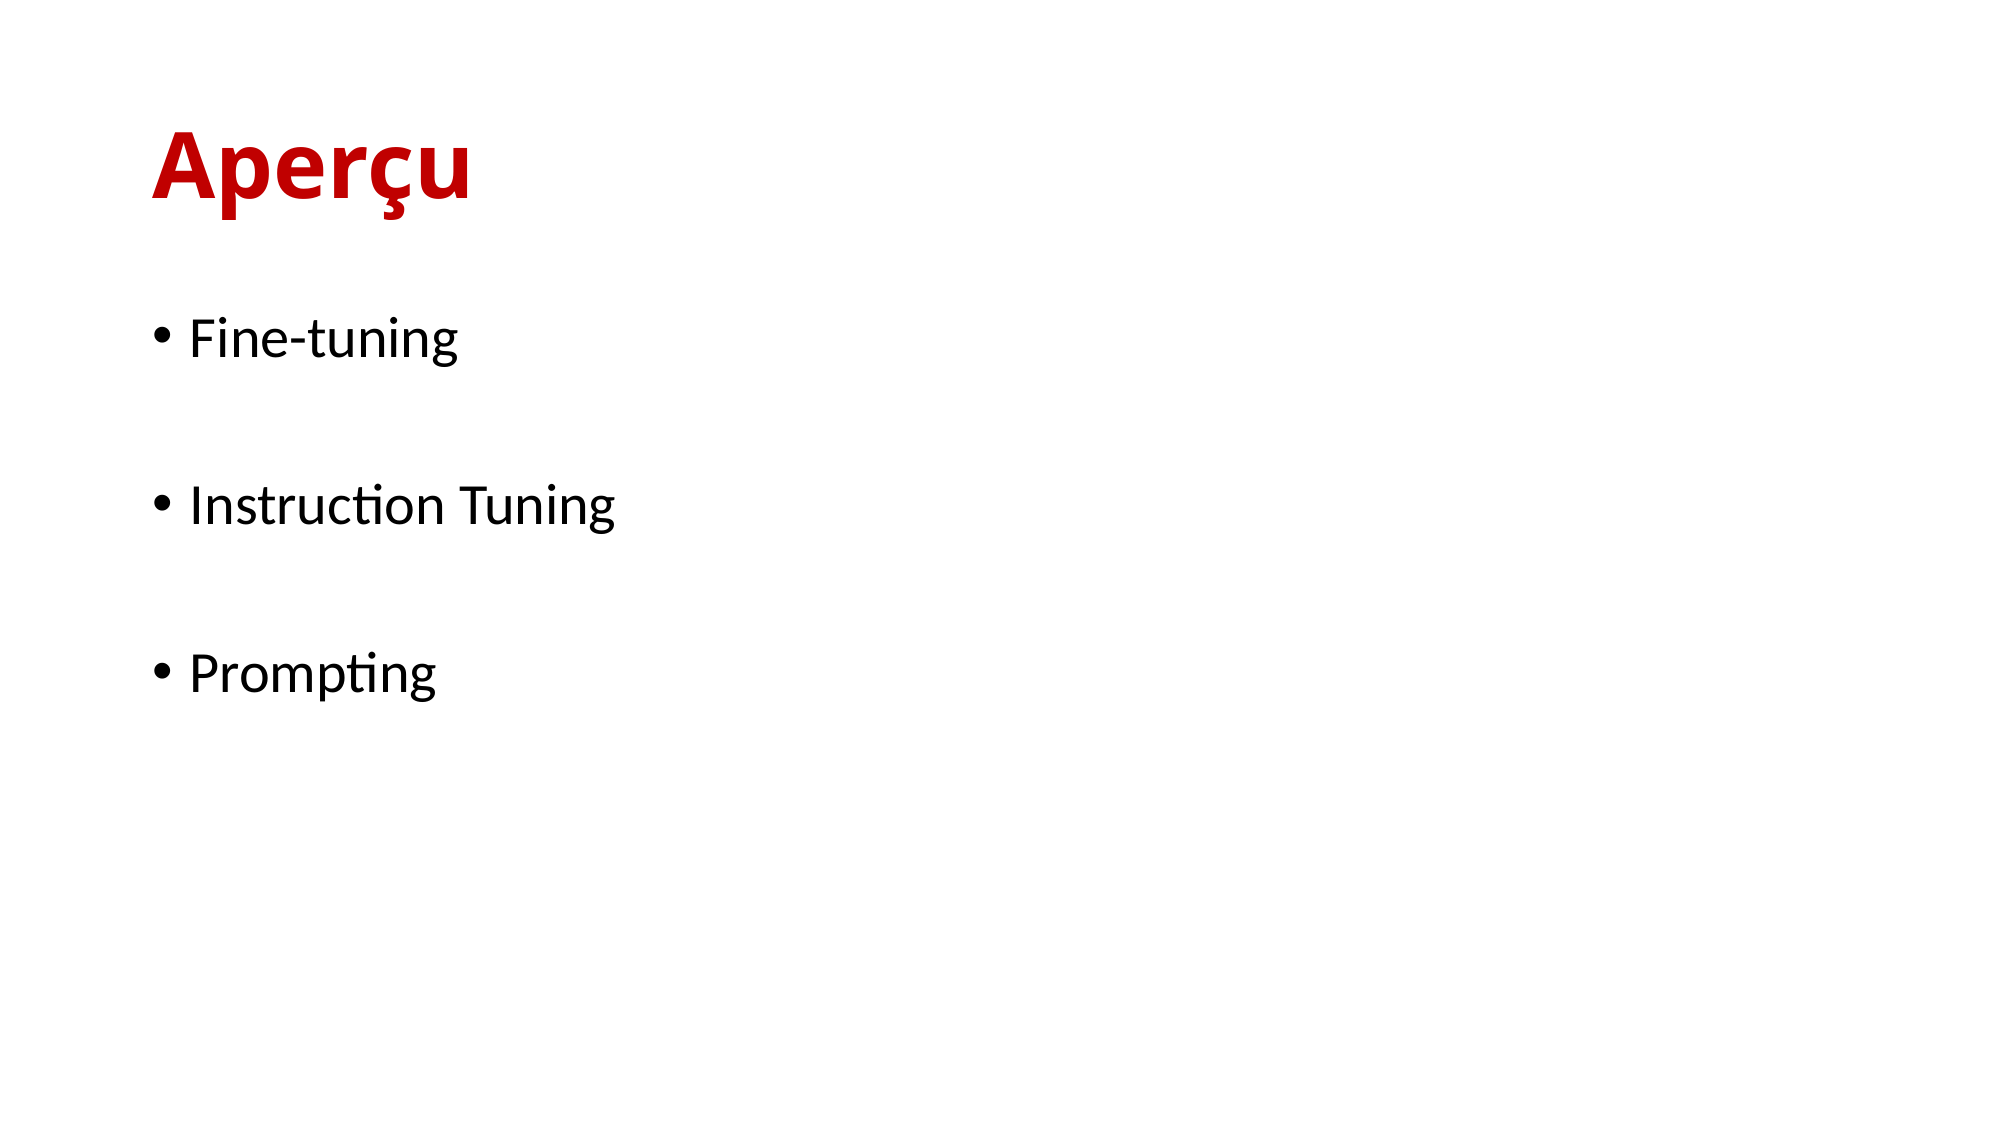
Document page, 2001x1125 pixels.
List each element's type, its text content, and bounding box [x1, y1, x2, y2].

list Fine-tuning Instruction Tuning Prompting [137, 299, 1863, 1014]
title Aperçu [137, 59, 1863, 278]
